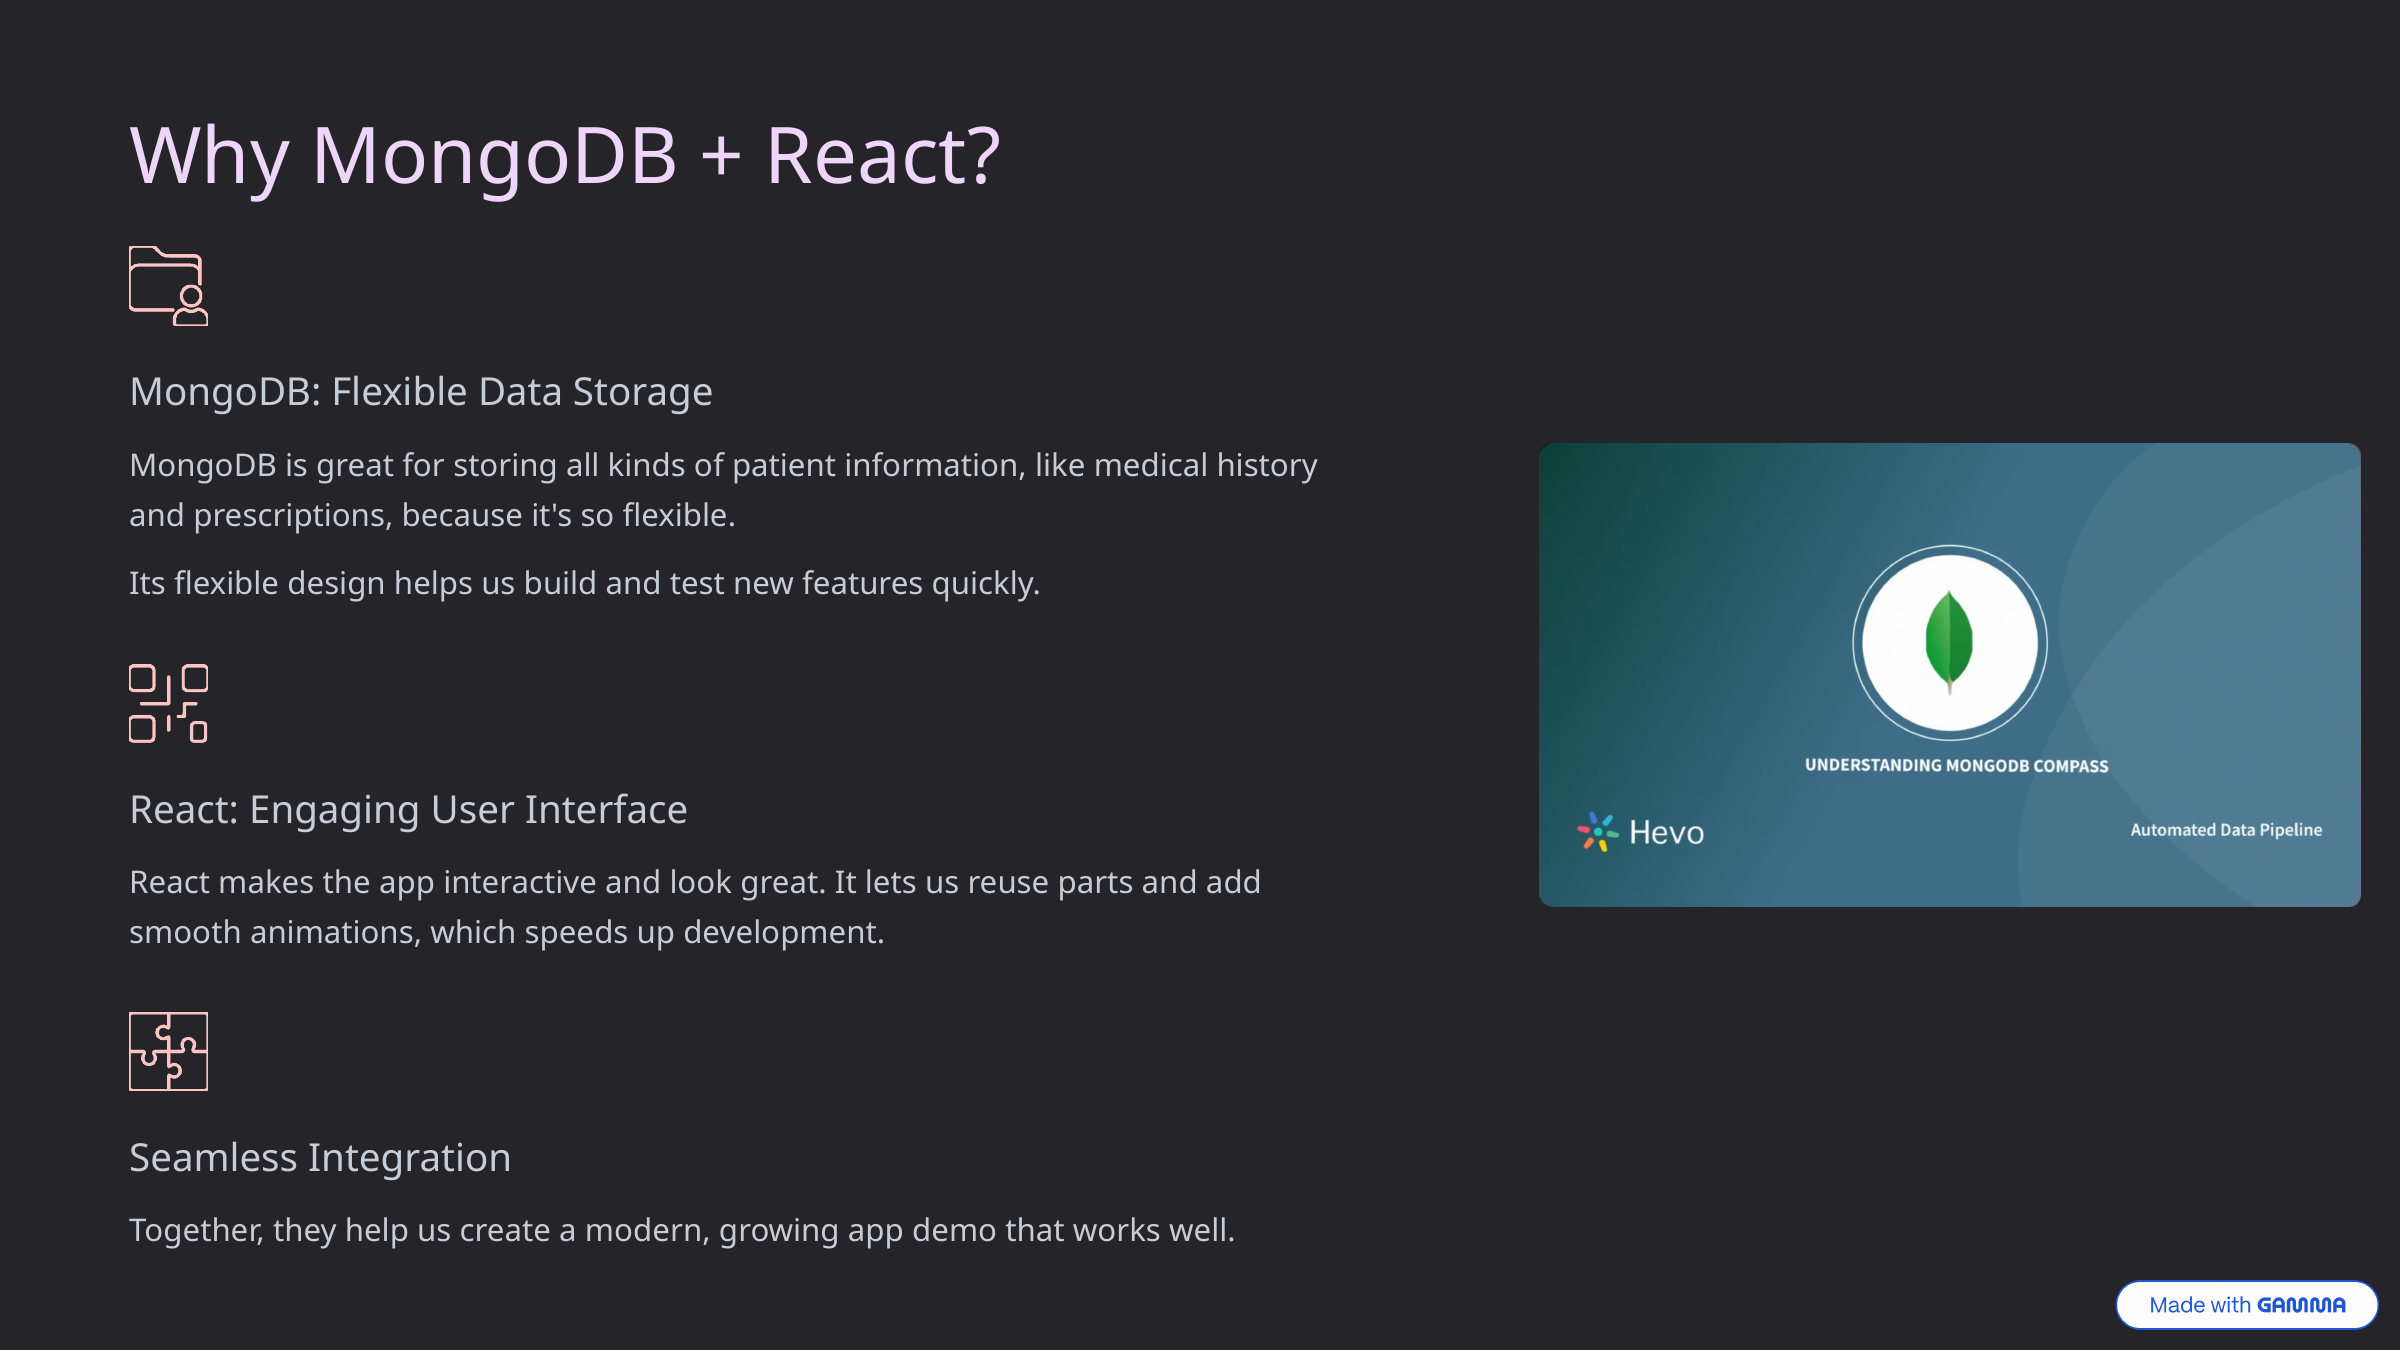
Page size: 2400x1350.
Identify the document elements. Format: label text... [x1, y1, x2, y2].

picture [129, 664, 208, 743]
text_box Its flexible design helps us build and test new features quickly. [129, 551, 1371, 602]
picture [129, 246, 208, 326]
text_box React makes the app interactive and look great. It lets us reuse parts and add smooth animations, which speeds up development. [129, 849, 1371, 950]
picture [2106, 1271, 2389, 1339]
text_box MongoDB is great for storing all kinds of patient information, like medical history and prescriptions, because it's so flexible. [129, 432, 1371, 533]
picture [1539, 443, 2361, 907]
text_box MongoDB: Flexible Data Storage [129, 364, 719, 414]
text_box Why MongoDB + React? [129, 101, 1011, 200]
picture [129, 1012, 208, 1092]
text_box Seamless Integration [129, 1130, 522, 1180]
text_box React: Engaging User Interface [129, 781, 691, 831]
text_box Together, they help us create a modern, growing app demo that works well. [129, 1197, 1371, 1249]
